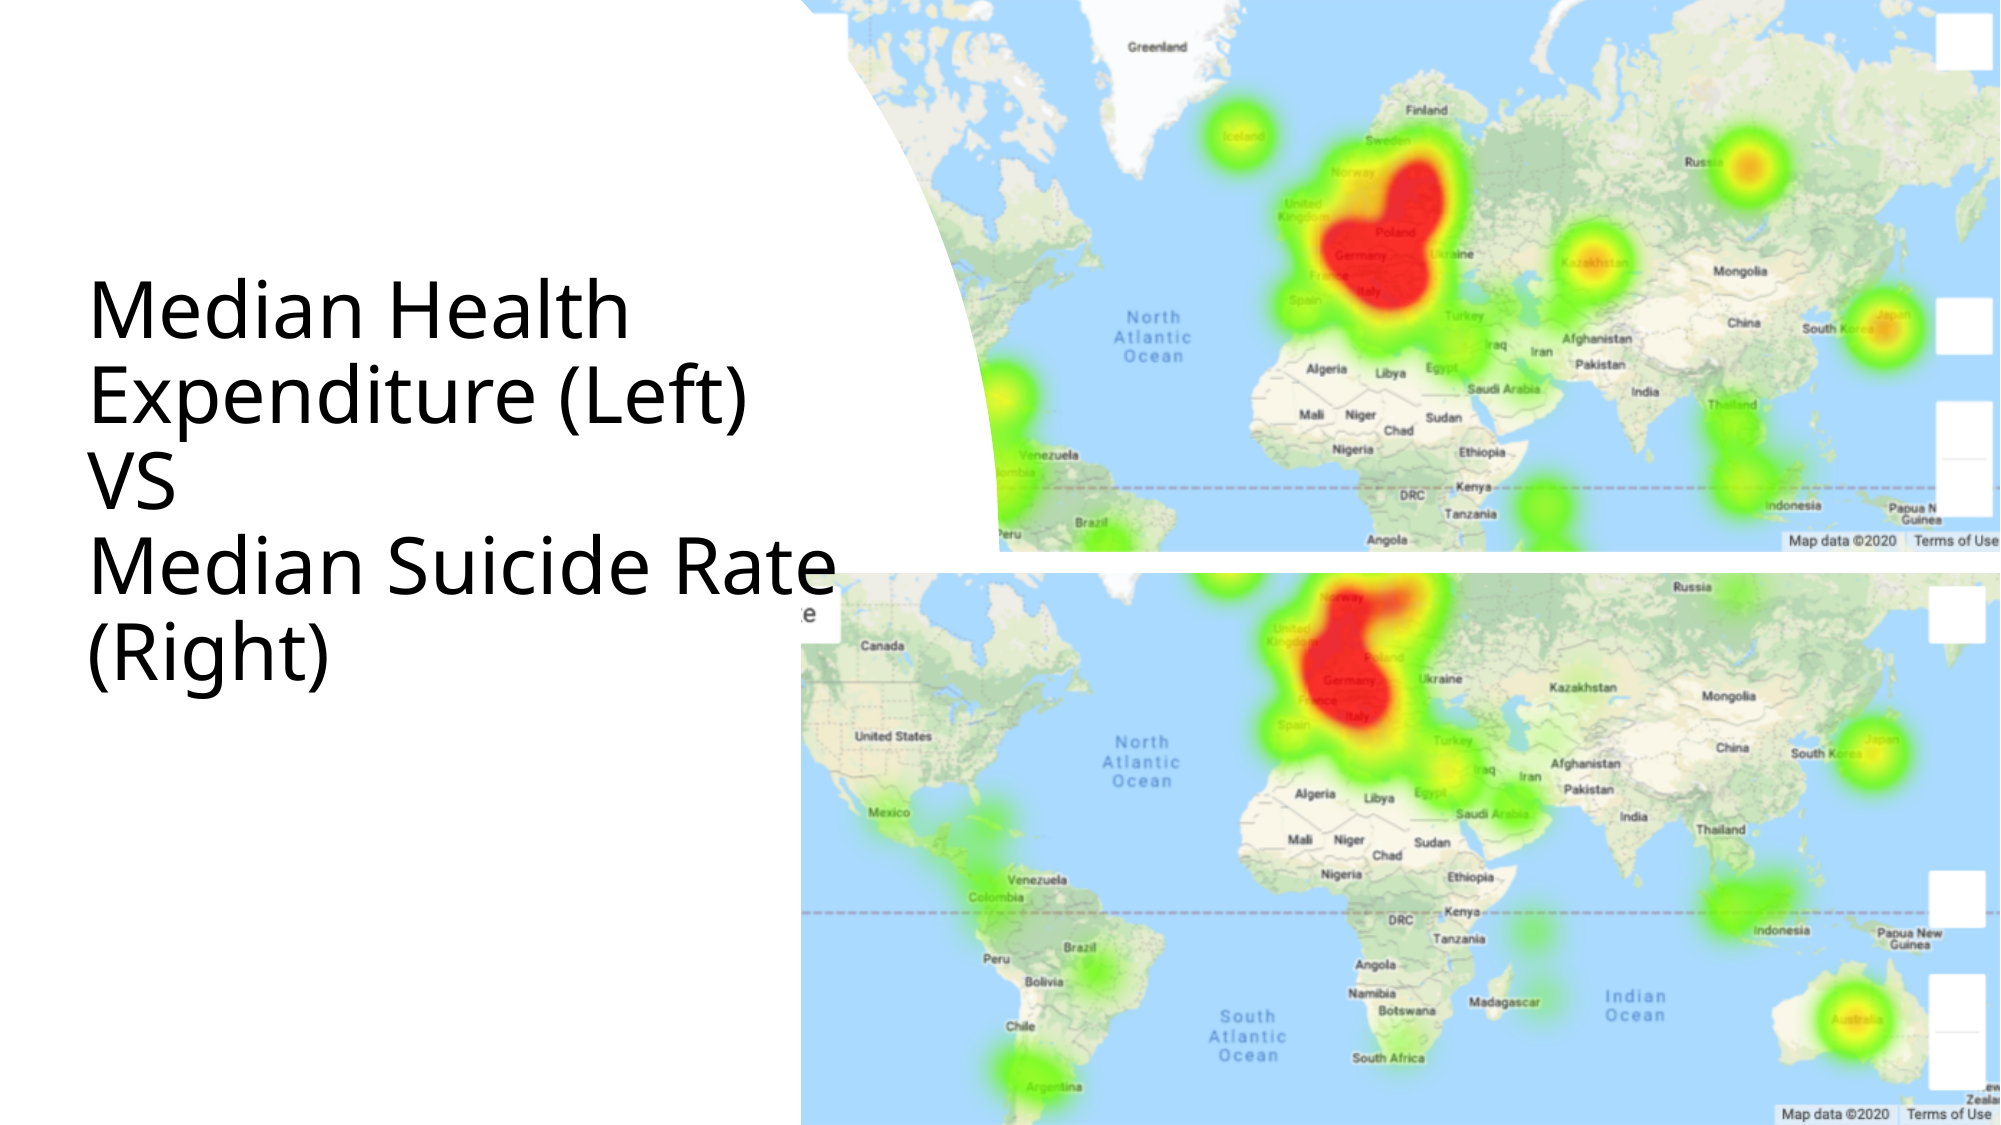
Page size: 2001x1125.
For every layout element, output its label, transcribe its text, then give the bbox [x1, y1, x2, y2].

picture [800, 0, 2000, 552]
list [800, 572, 2000, 1125]
title Median Health Expenditure (Left) VS Median Suicide Rate (Right) [71, 250, 896, 706]
